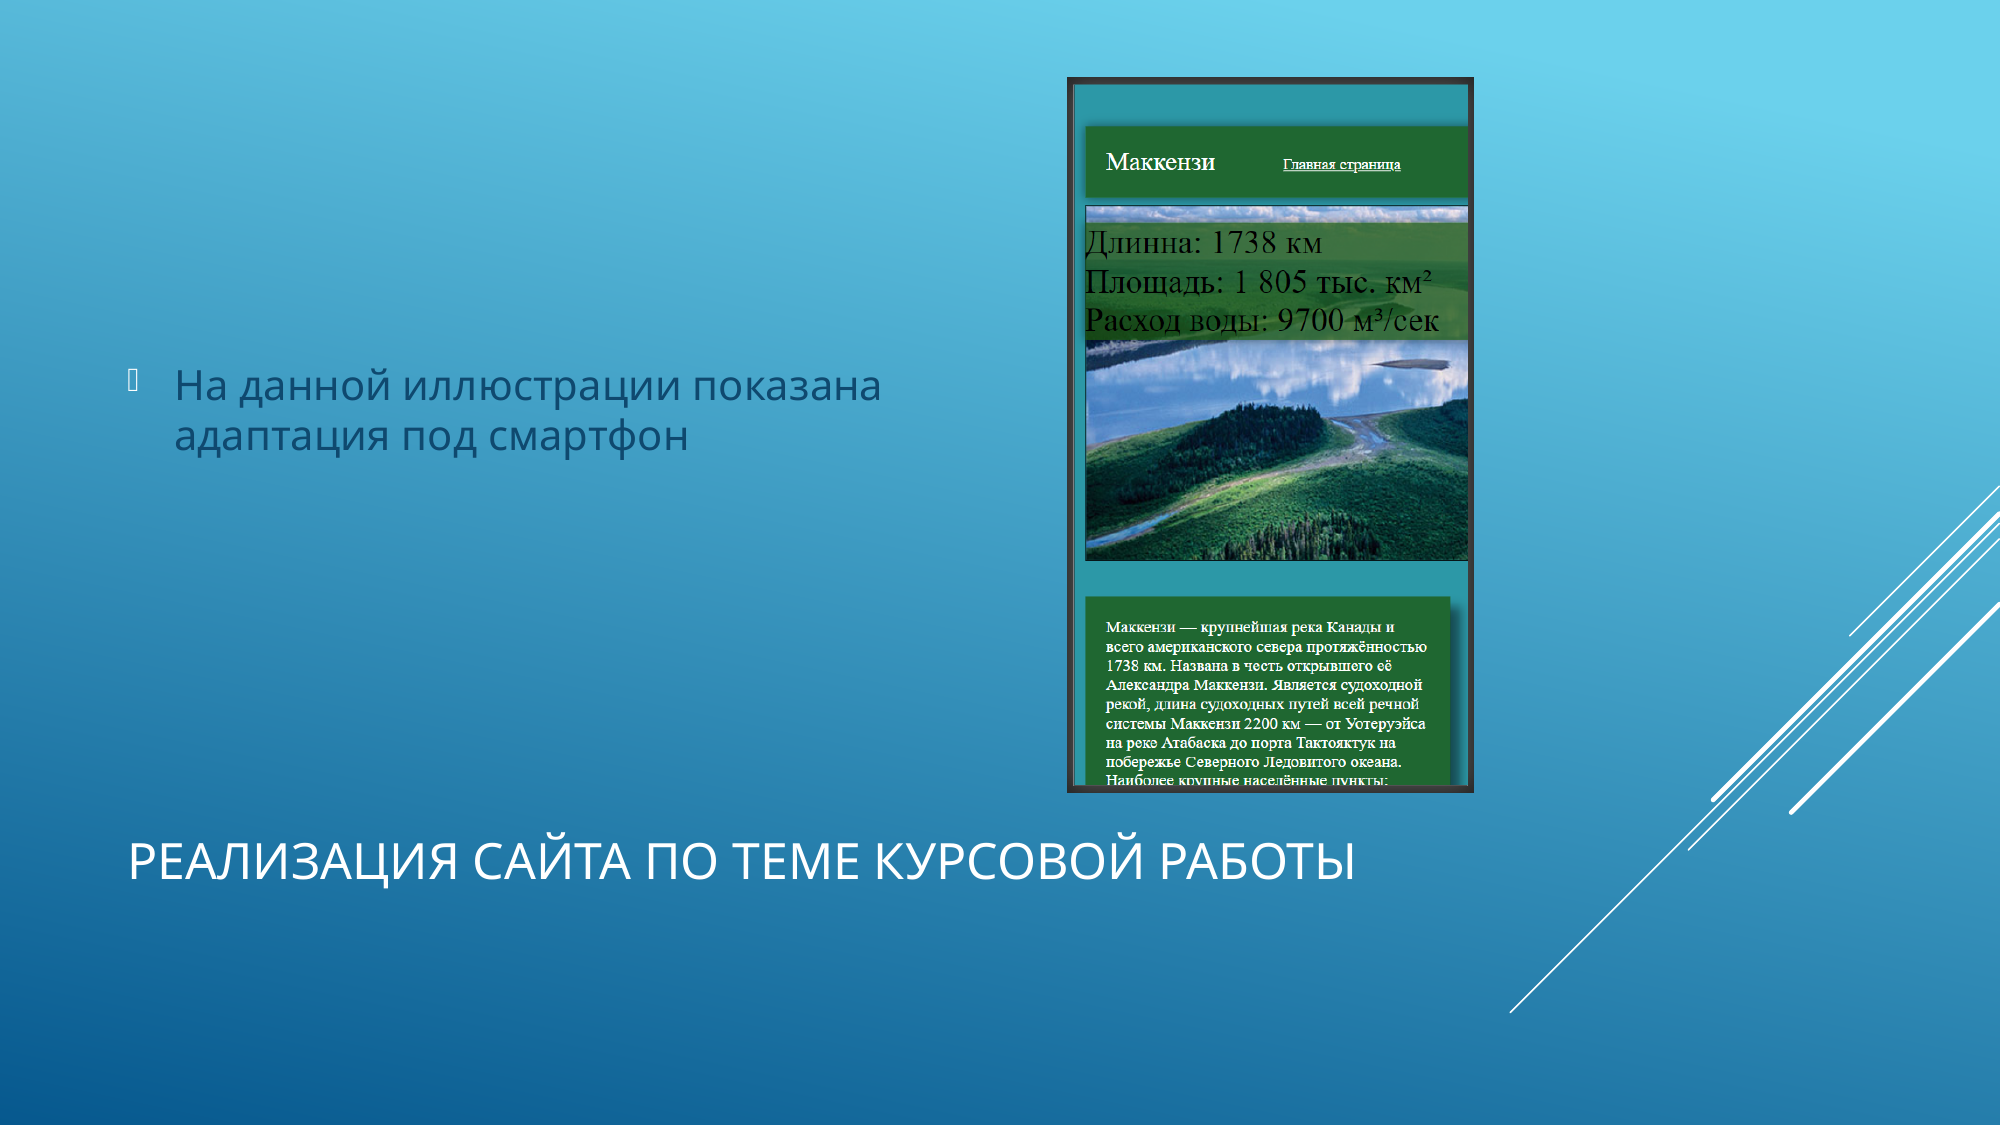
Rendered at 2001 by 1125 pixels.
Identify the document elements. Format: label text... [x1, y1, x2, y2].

list На данной иллюстрации показана адаптация под смартфон [112, 112, 952, 706]
title Реализация сайта по теме курсовой работы [112, 736, 1513, 984]
picture [1066, 76, 1474, 793]
